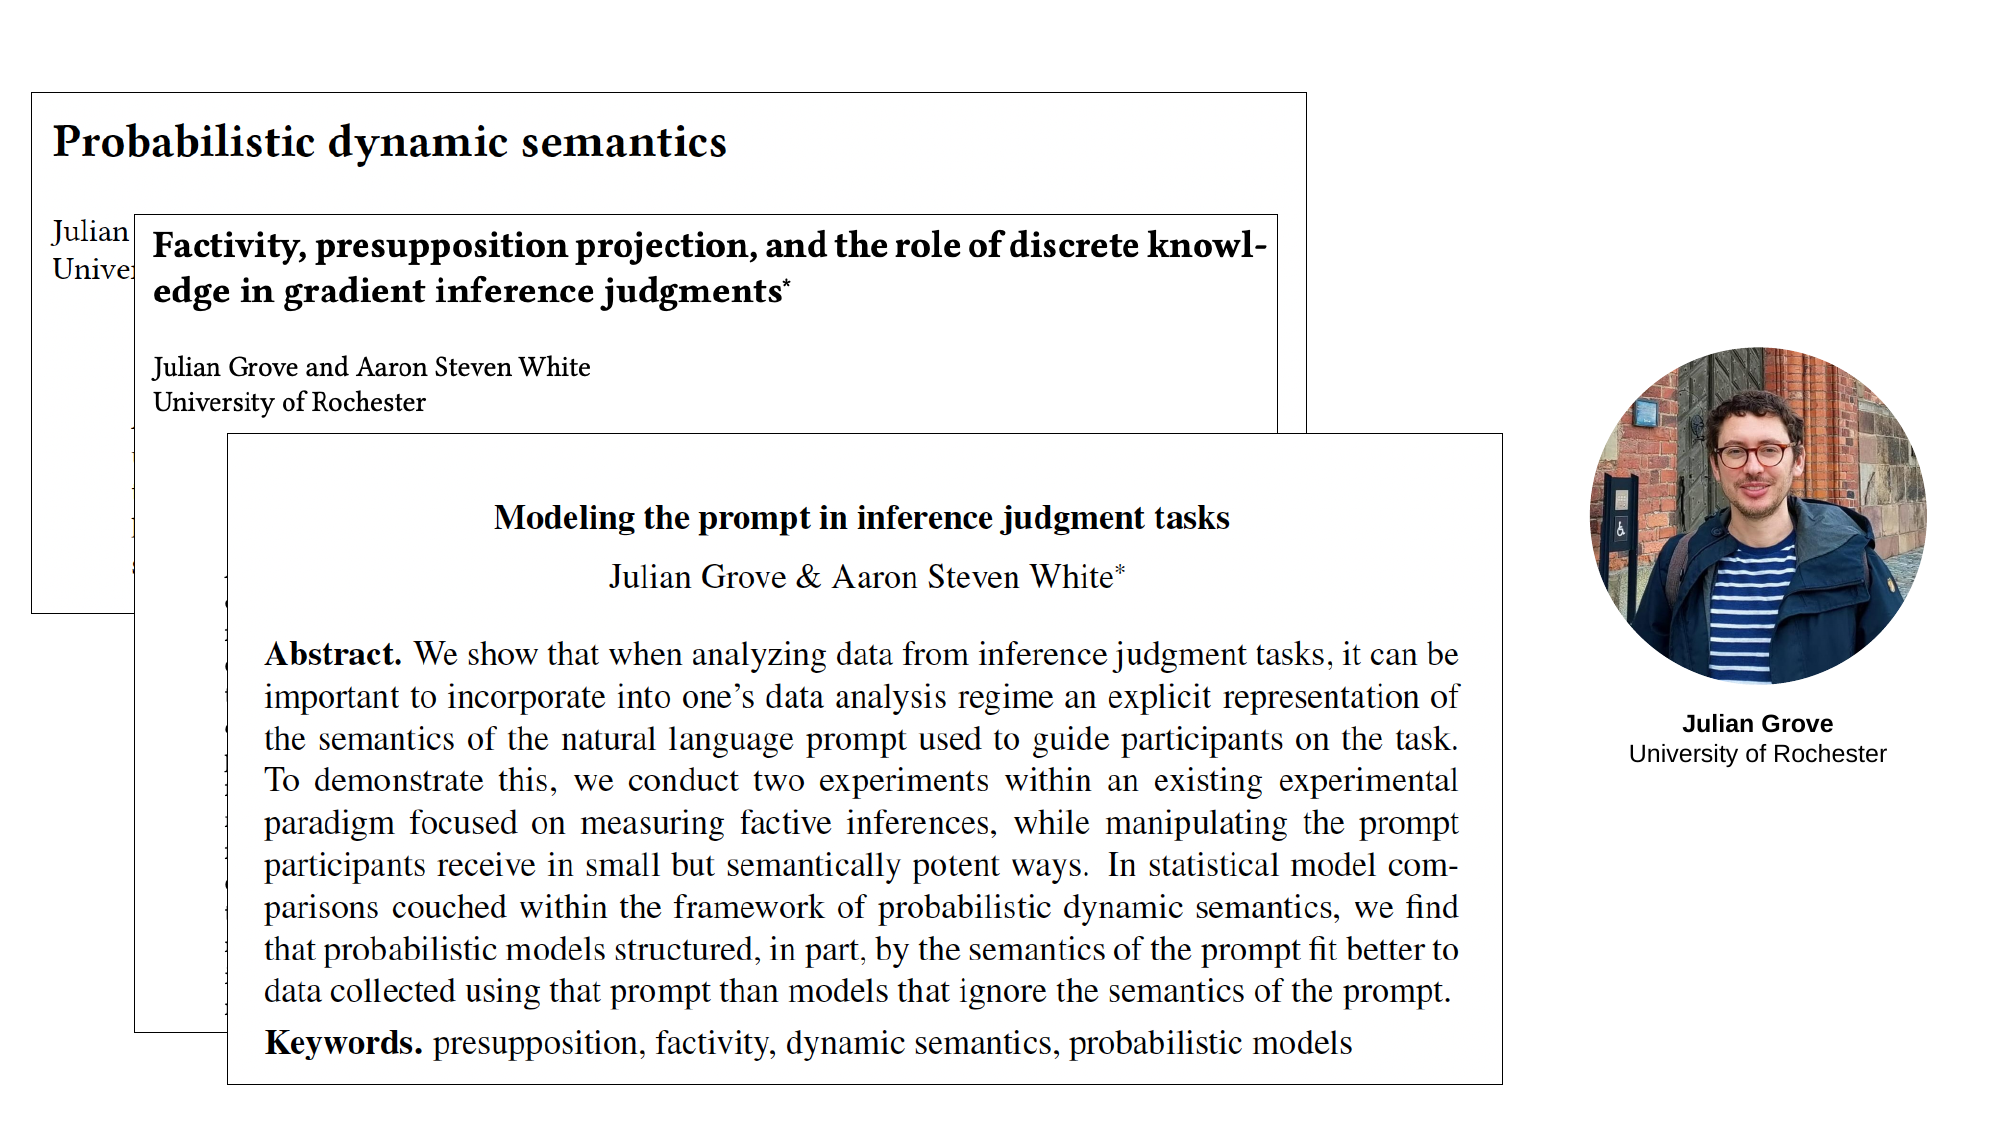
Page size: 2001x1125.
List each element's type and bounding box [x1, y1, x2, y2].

picture [31, 92, 1503, 1085]
text_box [1516, 347, 2000, 777]
